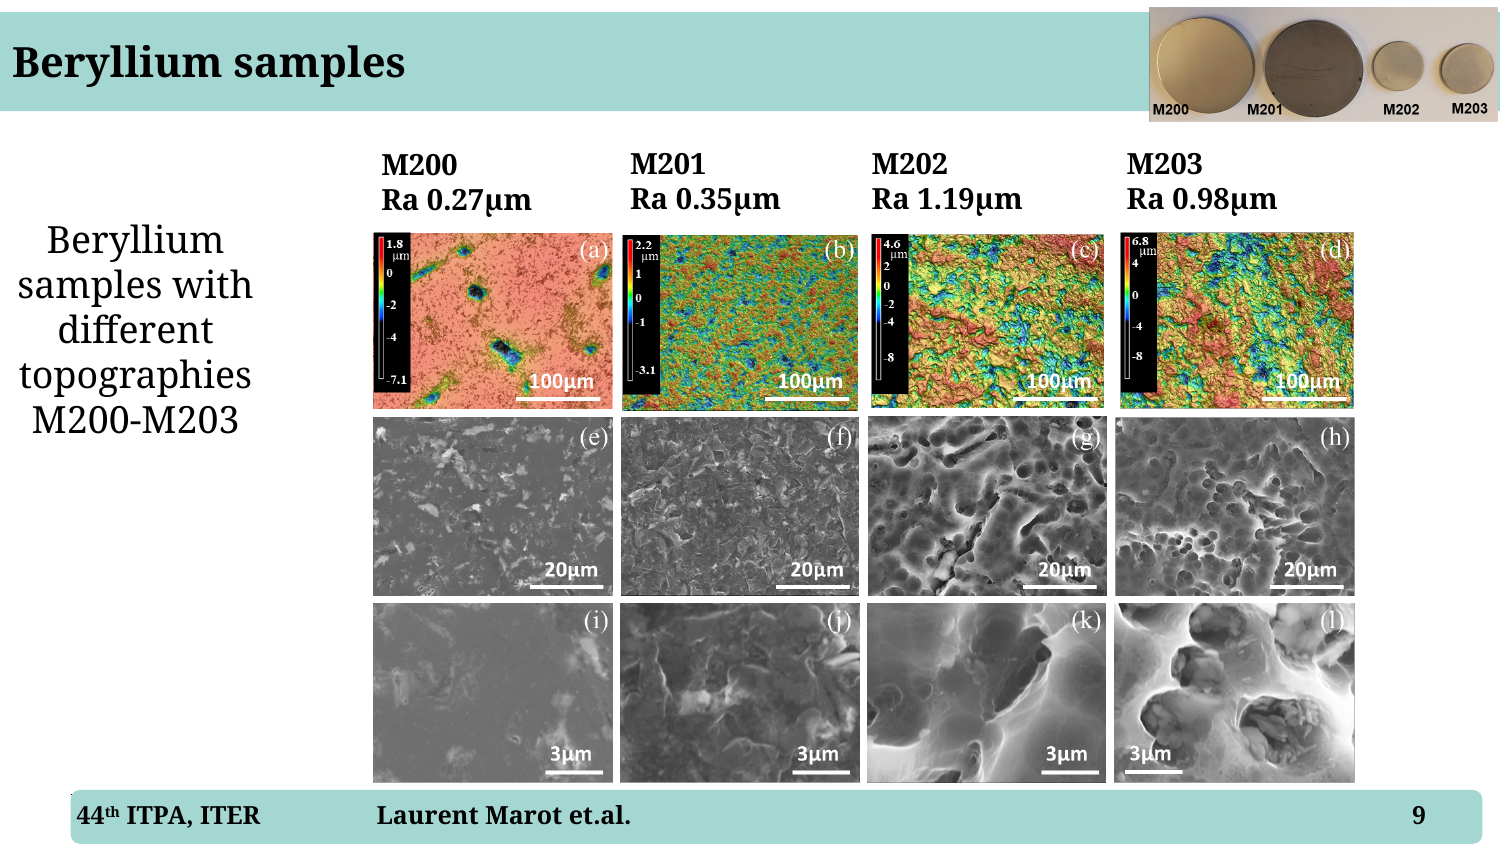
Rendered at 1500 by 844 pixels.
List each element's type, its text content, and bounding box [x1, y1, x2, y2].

text_box M203 Ra 0.98µm [1111, 137, 1293, 222]
picture [373, 224, 1365, 783]
text_box Beryllium samples with different topographies M200-M203 [0, 209, 286, 449]
title Beryllium samples [12, 33, 1138, 127]
text_box M201 Ra 0.35µm [615, 138, 797, 222]
text_box M200 Ra 0.27µm [366, 139, 548, 224]
text_box M202 Ra 1.19µm [856, 138, 1038, 222]
picture [1143, 7, 1500, 127]
